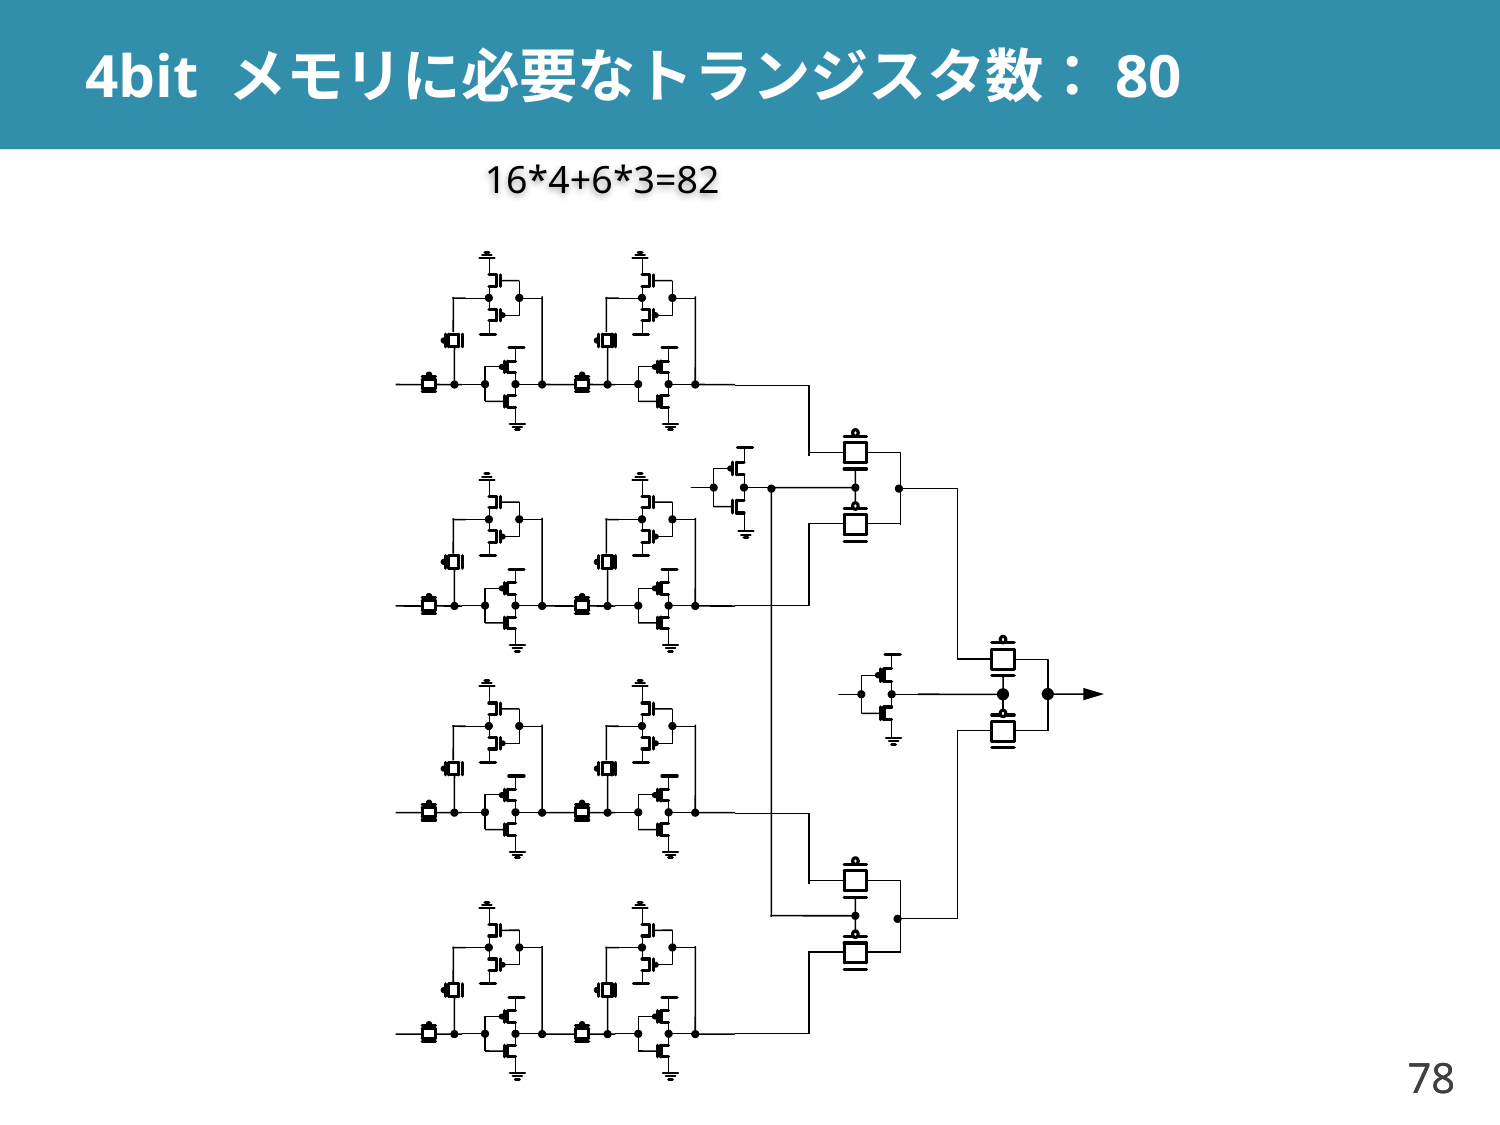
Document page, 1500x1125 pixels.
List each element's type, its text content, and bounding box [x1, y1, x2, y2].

text_box [772, 813, 809, 856]
text_box [741, 813, 771, 848]
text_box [395, 680, 736, 858]
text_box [395, 252, 736, 430]
text_box [772, 551, 809, 606]
text_box 16*4+6*3=82 [395, 148, 810, 209]
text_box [690, 429, 901, 542]
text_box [838, 636, 1105, 749]
text_box [741, 979, 809, 1034]
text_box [770, 857, 901, 970]
text_box [741, 565, 771, 606]
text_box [395, 901, 736, 1080]
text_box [395, 473, 736, 652]
text_box [904, 488, 959, 634]
title 4bit メモリに必要なトランジスタ数：80 [70, 0, 1500, 150]
text_box [741, 385, 809, 428]
text_box [904, 756, 958, 920]
